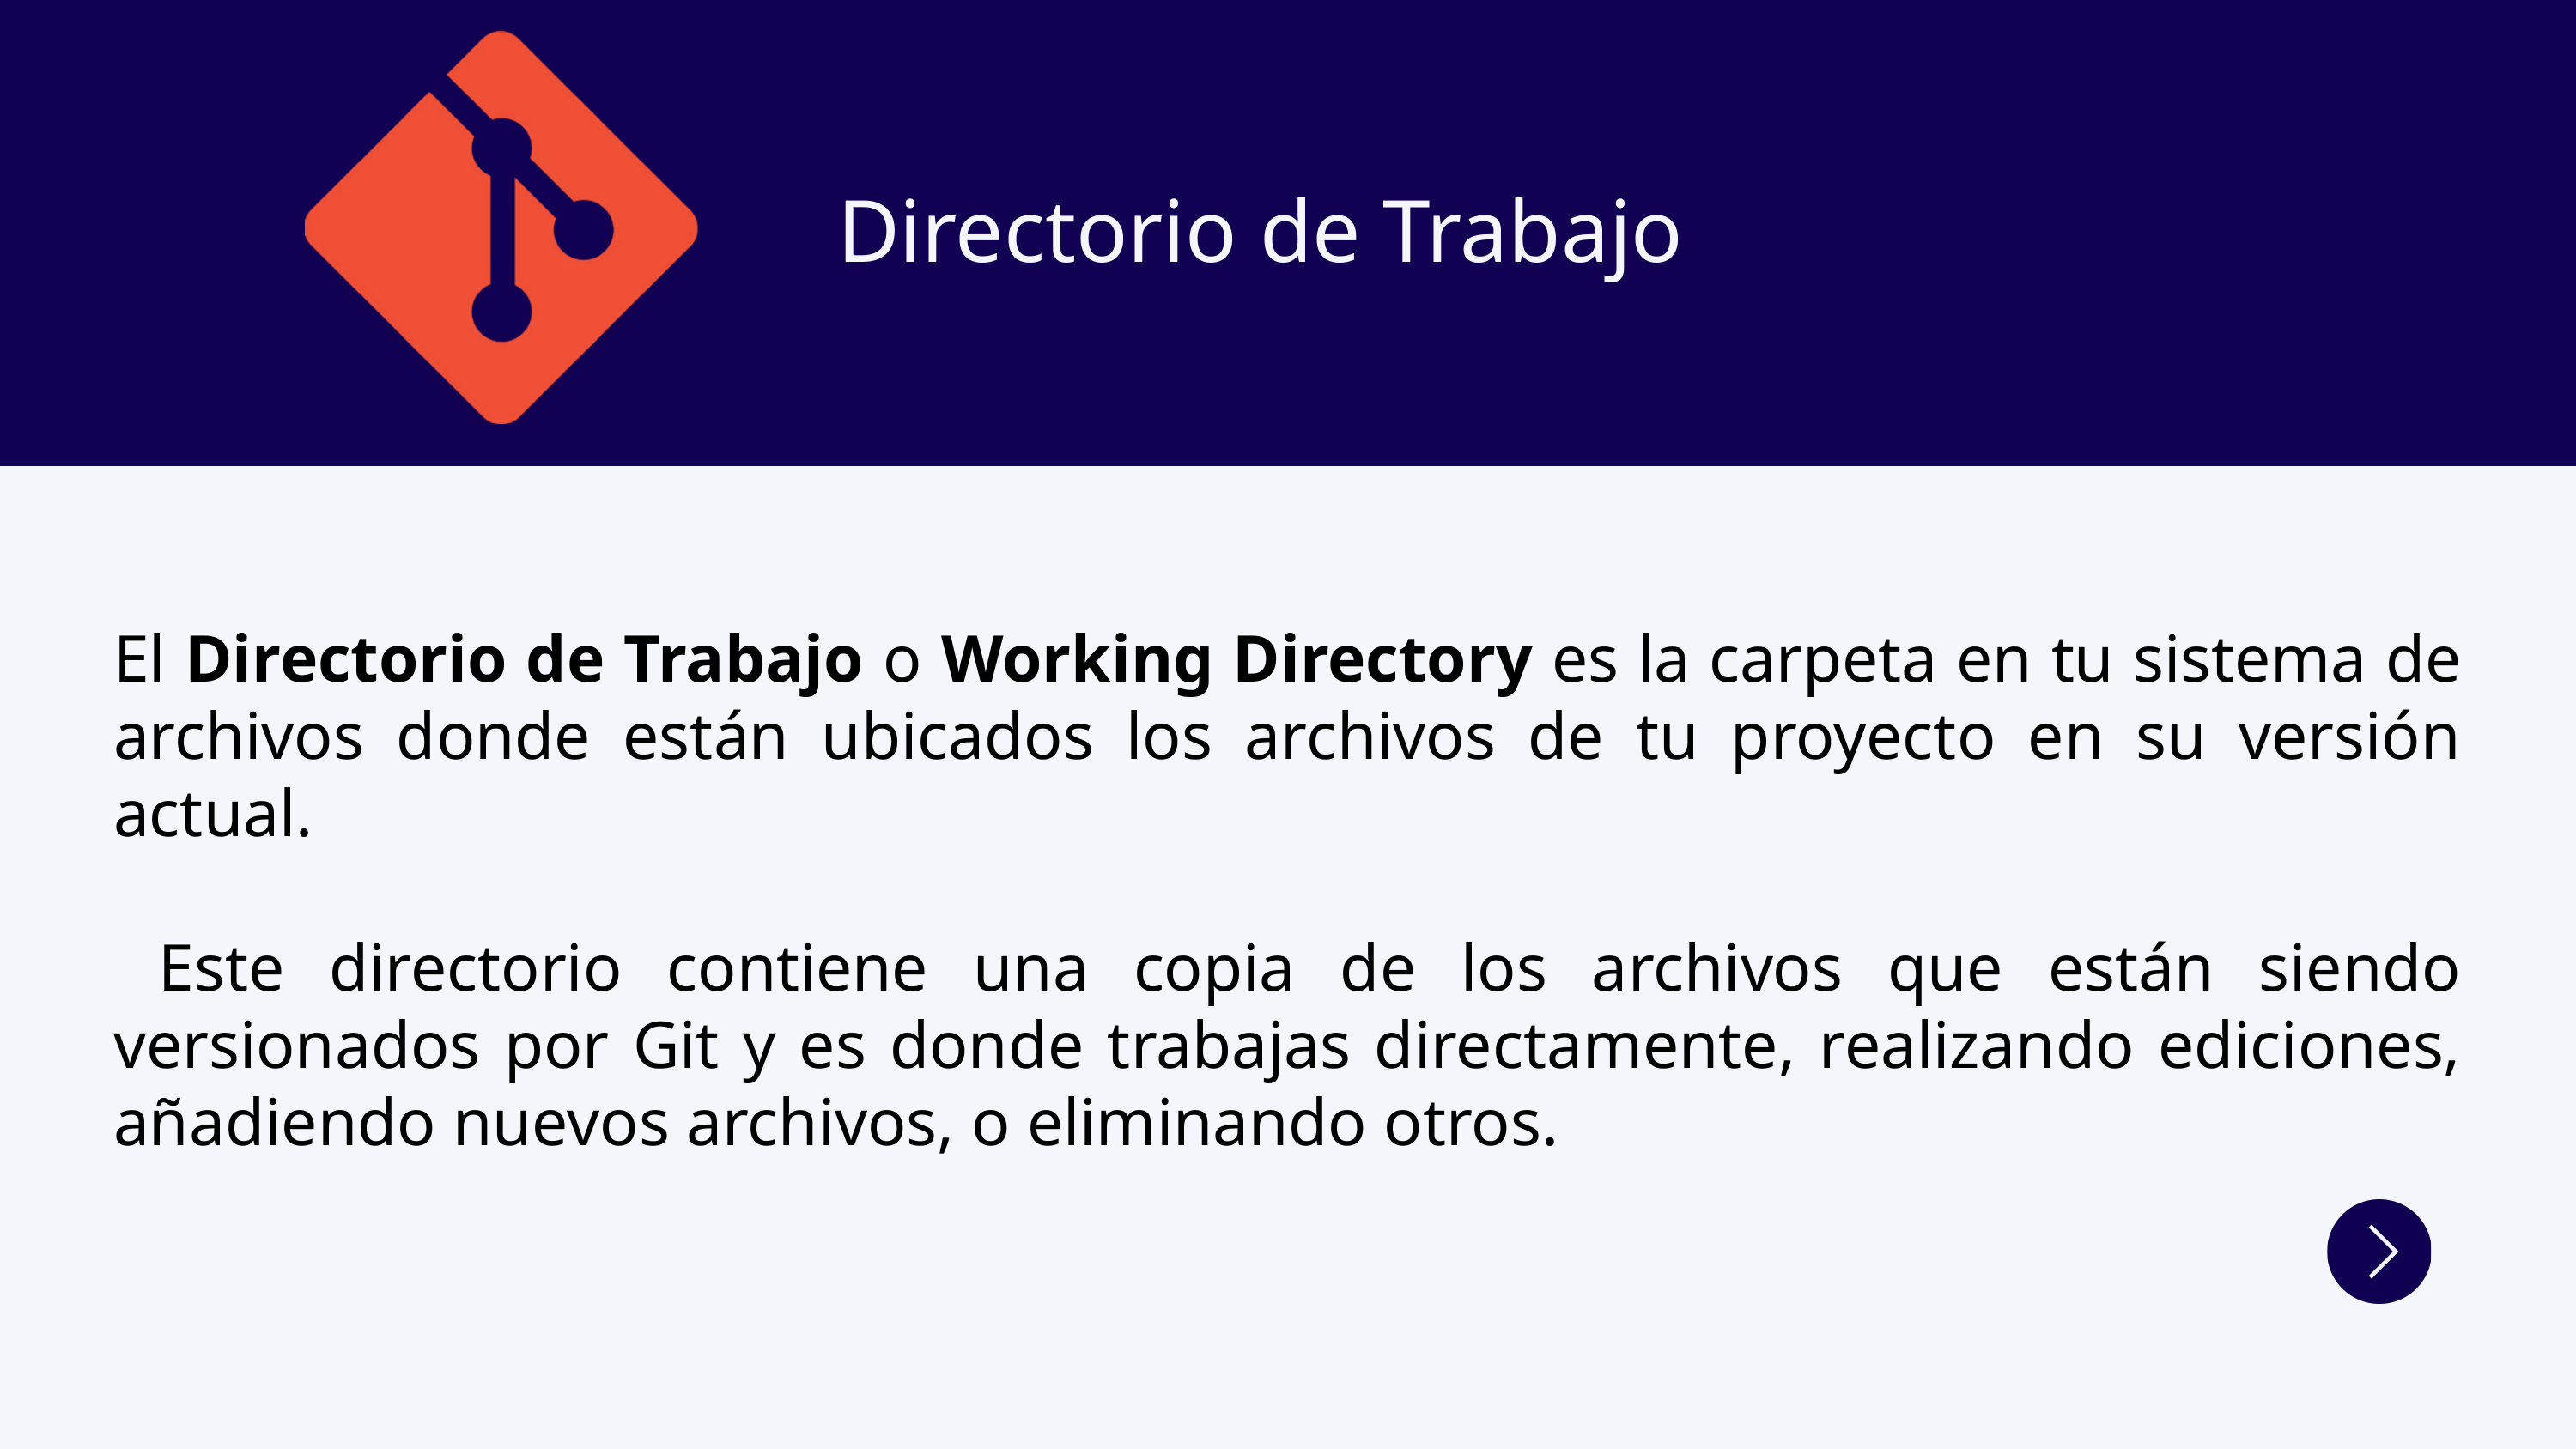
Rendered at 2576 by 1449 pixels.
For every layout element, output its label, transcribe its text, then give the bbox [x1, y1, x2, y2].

text_box El Directorio de Trabajo o Working Directory es la carpeta en tu sistema de archivos donde están ubicados los archivos de tu proyecto en su versión actual. Este directorio contiene una copia de los archivos que están siendo versionados por Git y es donde trabajas directamente, realizando ediciones, añadiendo nuevos archivos, o eliminando otros. [100, 610, 1042, 1165]
text_box Directorio de Trabajo [837, 175, 1042, 384]
text_box El Directorio de Trabajo o Working Directory es la carpeta en tu sistema de archivos donde están ubicados los archivos de tu proyecto en su versión actual. Este directorio contiene una copia de los archivos que están siendo versionados por Git y es donde trabajas directamente, realizando ediciones, añadiendo nuevos archivos, o eliminando otros. [1534, 610, 2476, 1165]
text_box [2327, 1199, 2432, 1304]
text_box Directorio de Trabajo [1534, 175, 1953, 384]
picture [305, 30, 698, 424]
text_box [1048, 0, 1528, 1449]
